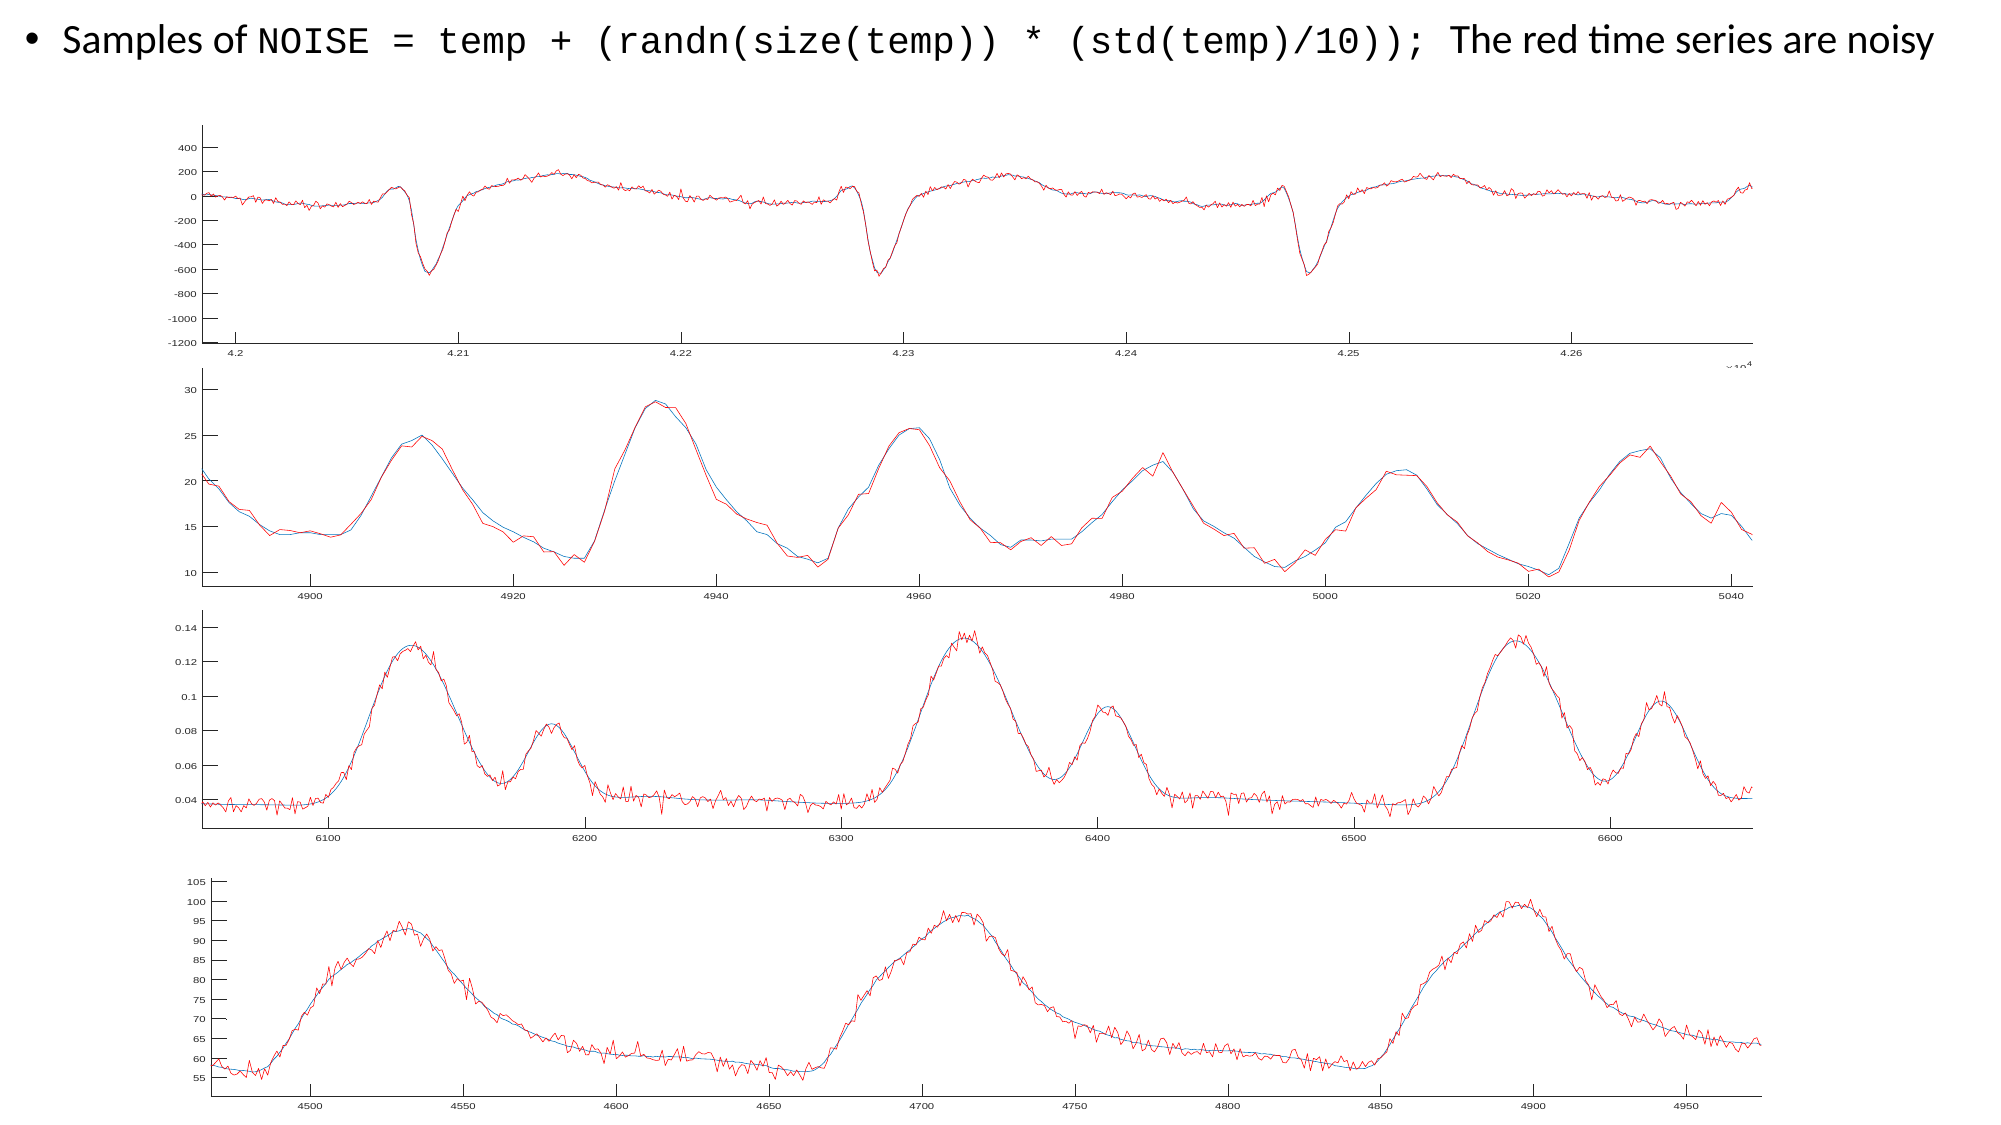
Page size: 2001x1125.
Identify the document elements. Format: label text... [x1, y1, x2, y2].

list Samples of NOISE = temp + (randn(size(temp)) * (std(temp)/10)); The red time series are noisy [9, 10, 1990, 725]
picture [0, 105, 1951, 1125]
